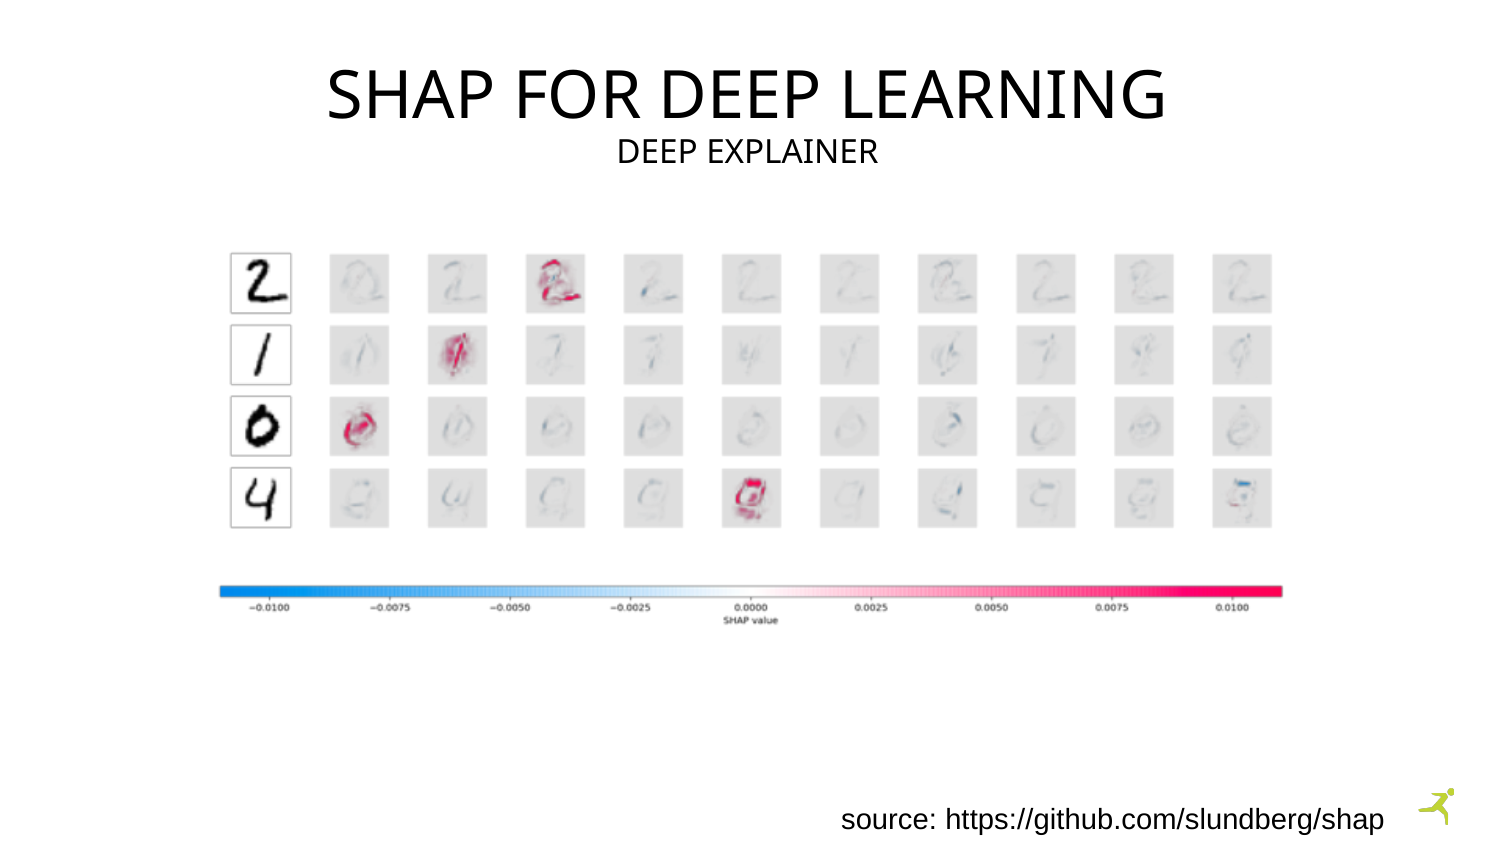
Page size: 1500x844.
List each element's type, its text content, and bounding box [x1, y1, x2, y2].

picture [205, 243, 1291, 633]
title Shap for Deep Learning [94, 66, 1402, 111]
text_box source: https://github.com/slundberg/shap [826, 793, 1401, 843]
subtitle Deep explainer [94, 123, 1402, 178]
